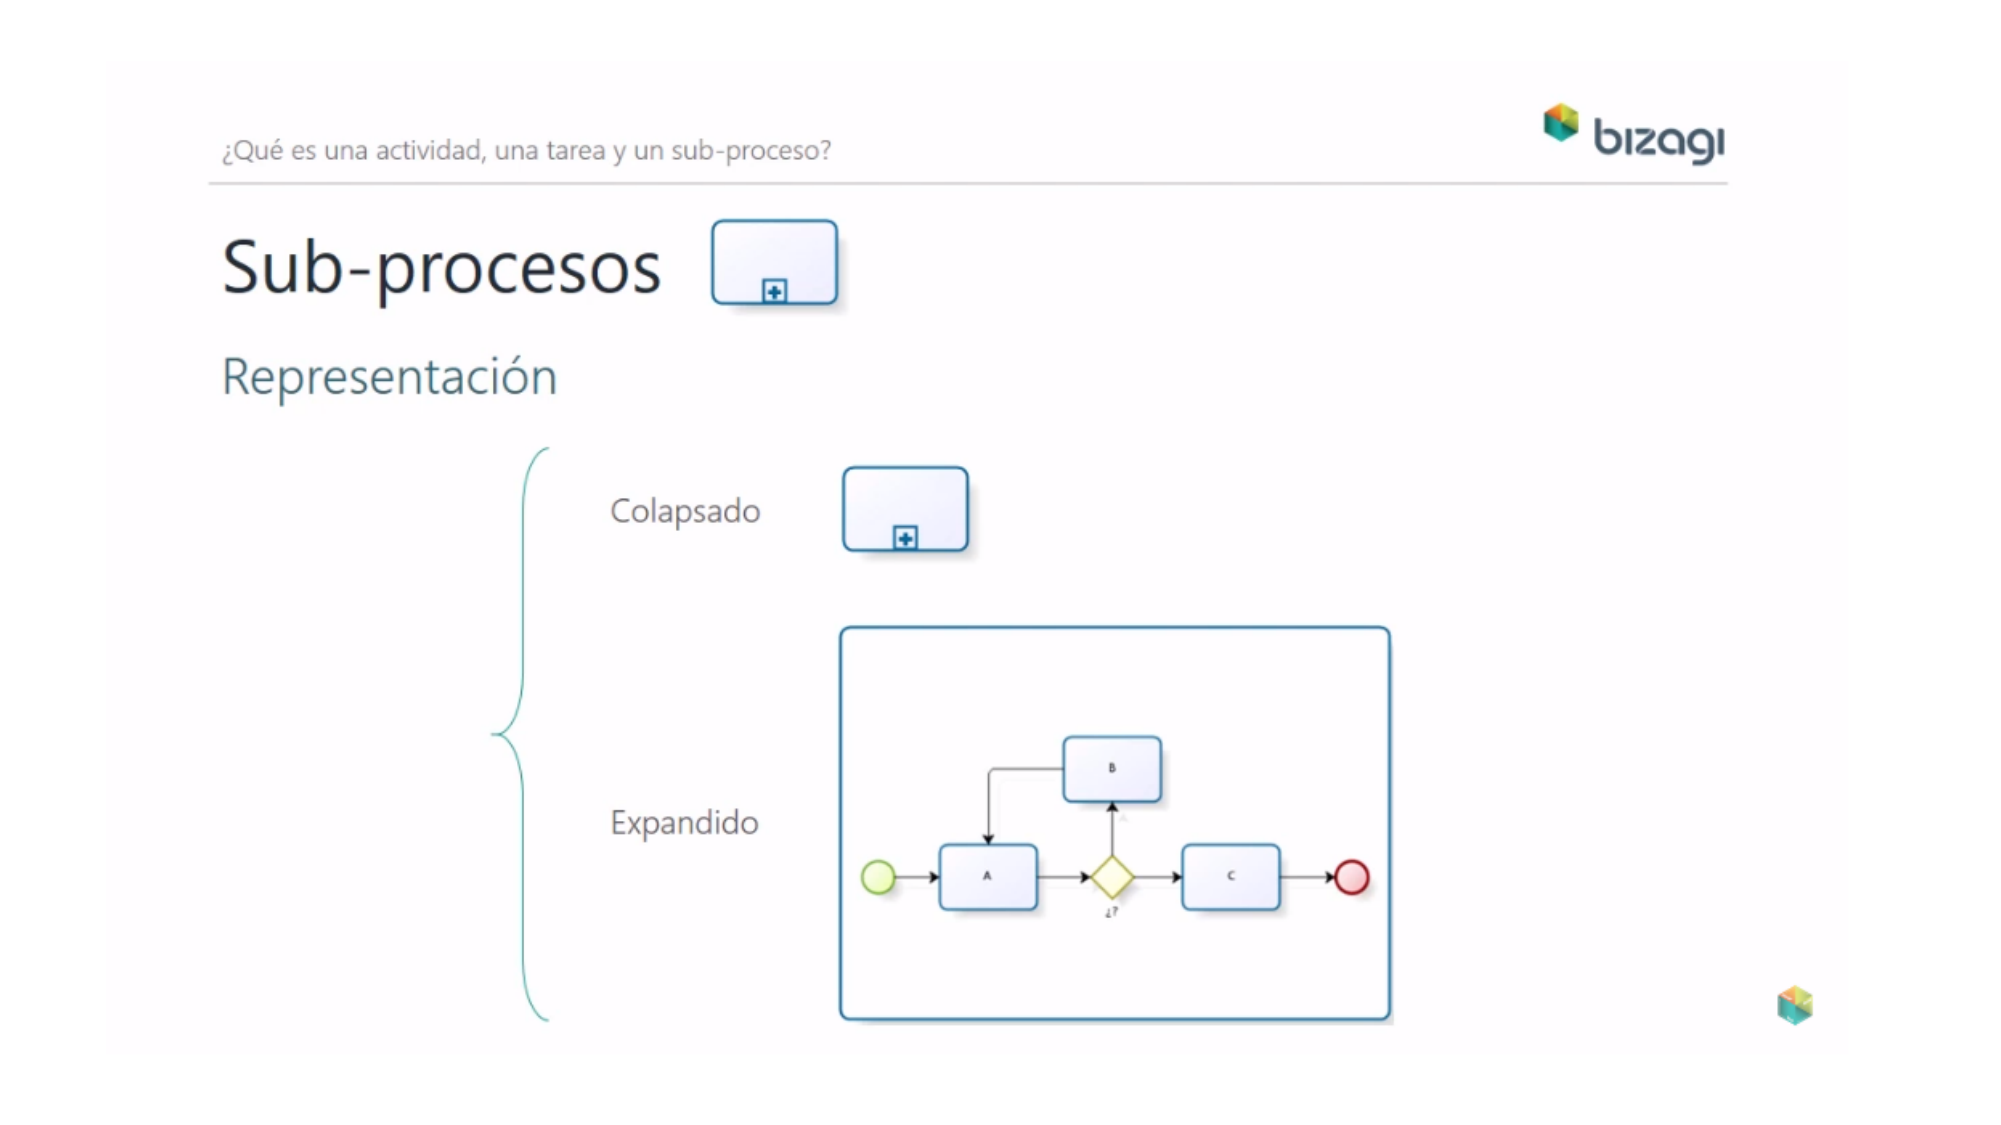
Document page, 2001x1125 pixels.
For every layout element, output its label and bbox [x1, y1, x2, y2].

list [105, 59, 1863, 1068]
